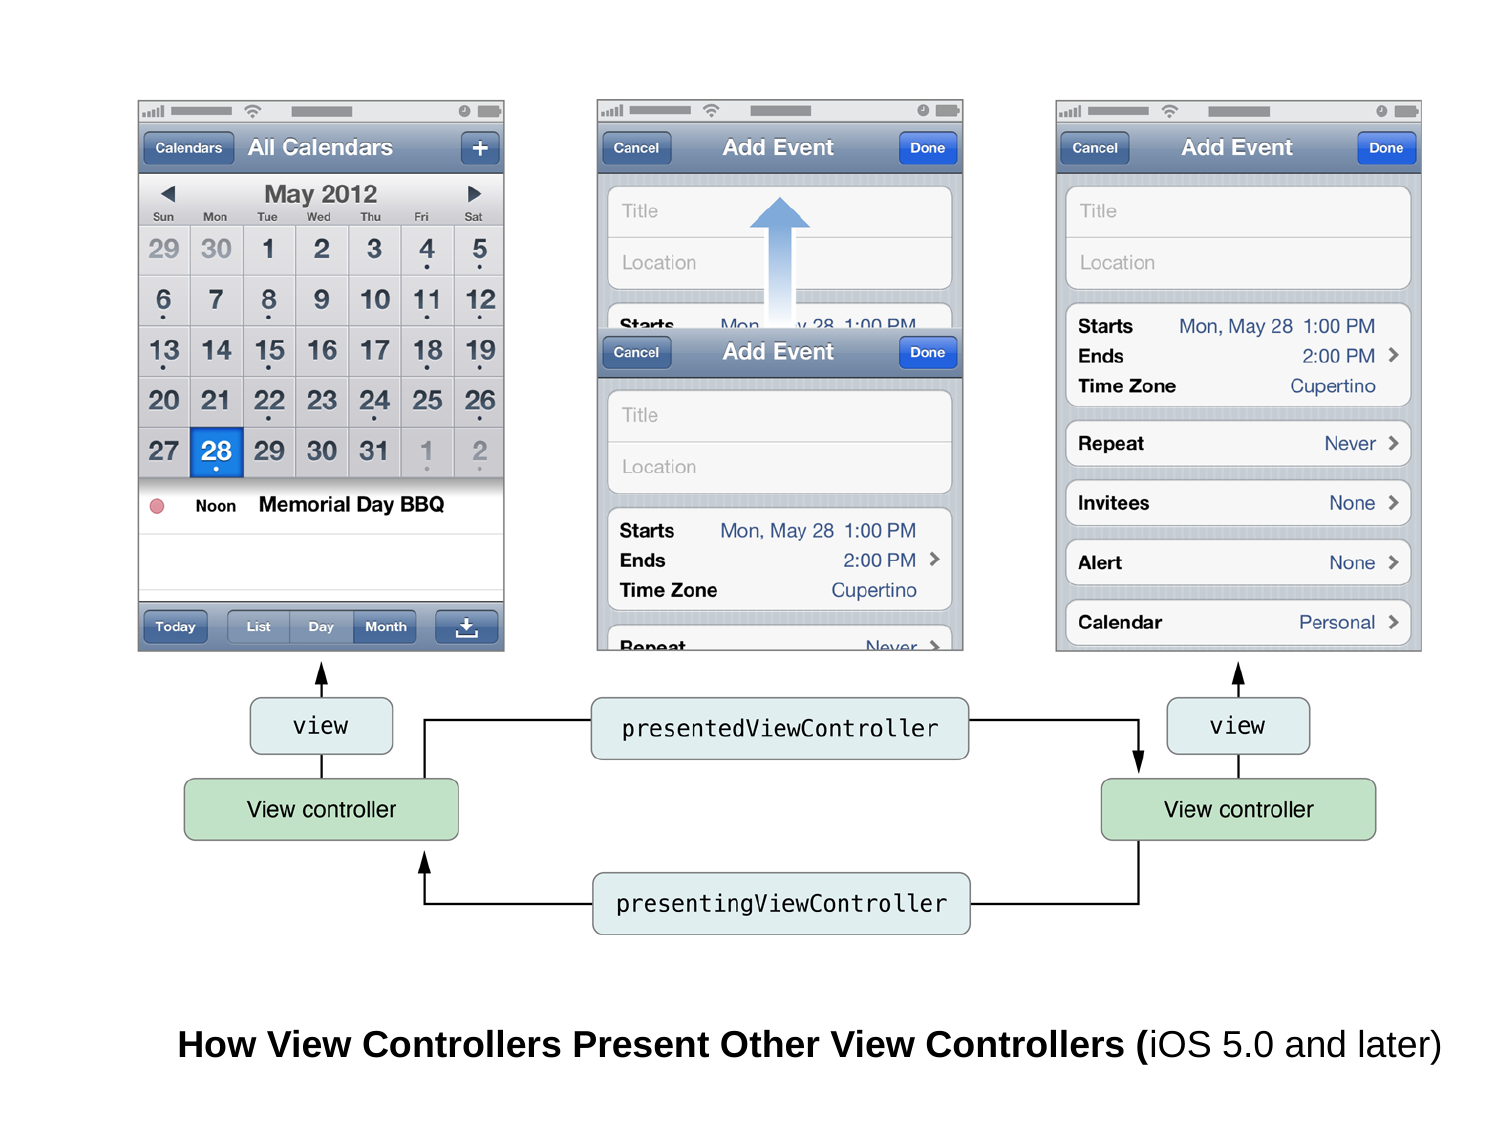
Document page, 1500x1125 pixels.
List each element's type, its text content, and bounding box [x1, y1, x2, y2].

picture [137, 99, 1422, 935]
text_box How View Controllers Present Other View Controllers (iOS 5.0 and later) [162, 1012, 1463, 1073]
